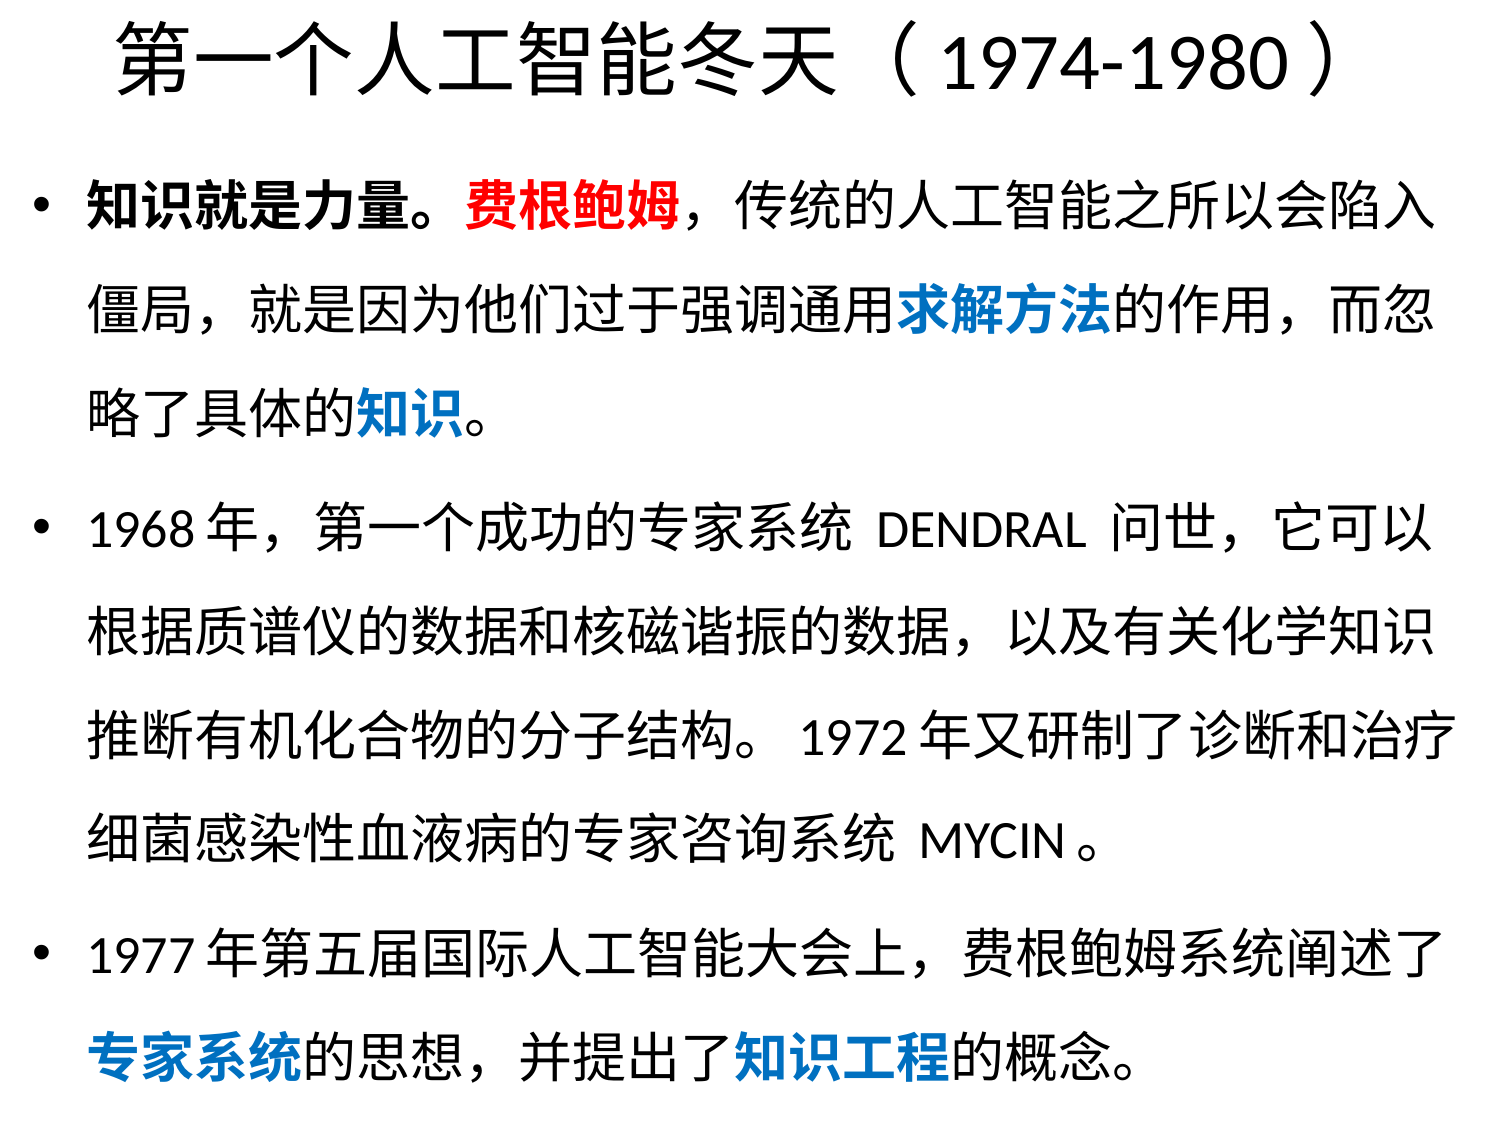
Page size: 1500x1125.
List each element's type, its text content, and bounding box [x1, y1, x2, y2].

title 第一个人工智能冬天（1974-1980） [75, 0, 1425, 114]
list 知识就是力量。费根鲍姆，传统的人工智能之所以会陷入僵局，就是因为他们过于强调通用求解方法的作用，而忽略了具体的知识。 1968年，第一个成功的专家系统 DENDRAL 问世，它可以根据质谱仪的数据和核磁谐振的数据，以及有关化学知识推断有机化合物的分子结构。1972年又研制了诊断和治疗细菌感染性血液病的专家咨询系统 MYCIN。 1977年第五届国际人工智能大会上，费根鲍姆系统阐述了专家系统的思想，并提出了知识工程的概念。 [17, 125, 1483, 1106]
